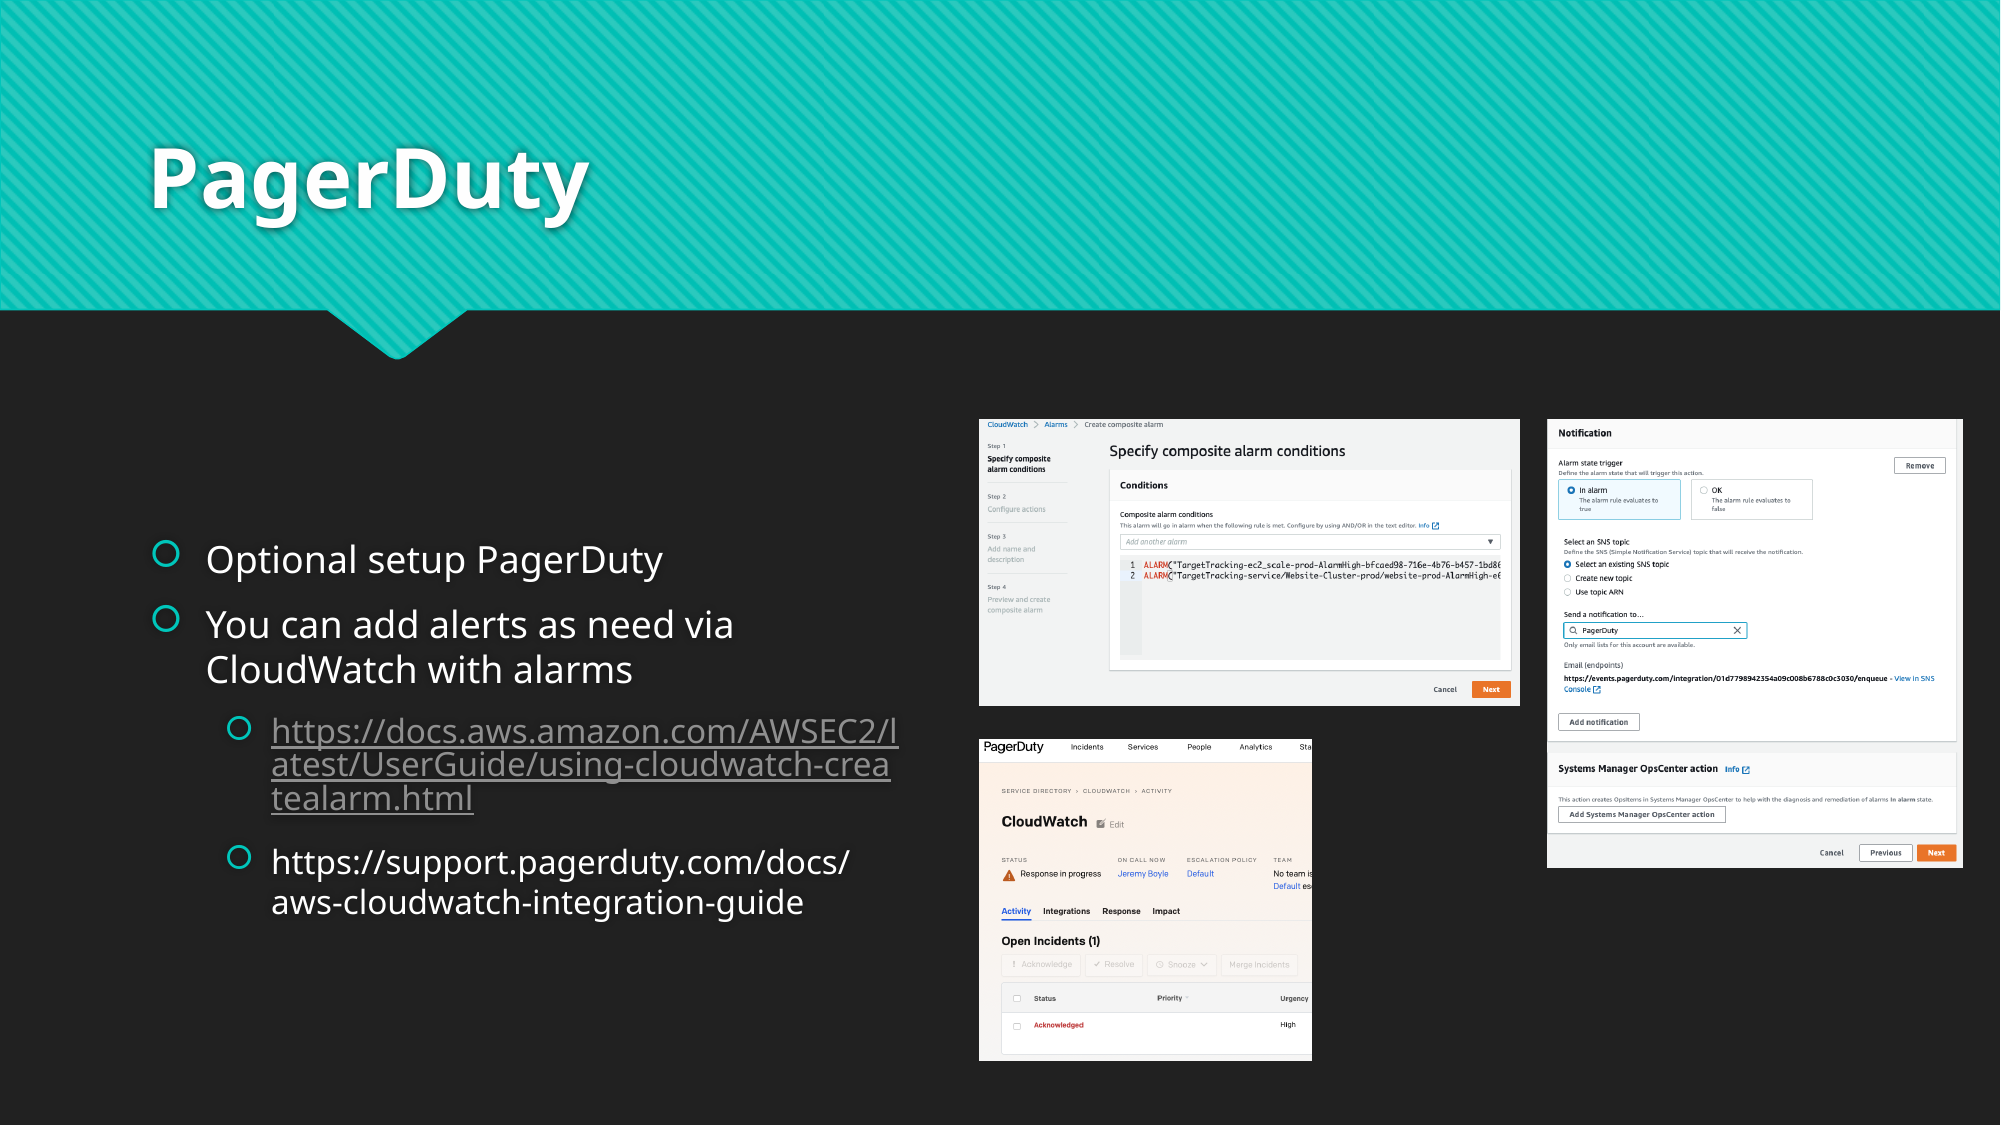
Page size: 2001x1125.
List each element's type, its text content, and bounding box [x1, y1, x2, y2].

list Optional setup PagerDuty You can add alerts as need via CloudWatch with alarms https://docs.aws.amazon.com/AWSEC2/latest/UserGuide/using-cloudwatch-createalarm.html https://support.pagerduty.com/docs/aws-cloudwatch-integration-guide [134, 364, 916, 962]
title PagerDuty [132, 73, 1868, 233]
picture [978, 739, 1312, 1061]
picture [1546, 419, 1963, 868]
picture [978, 419, 1520, 706]
